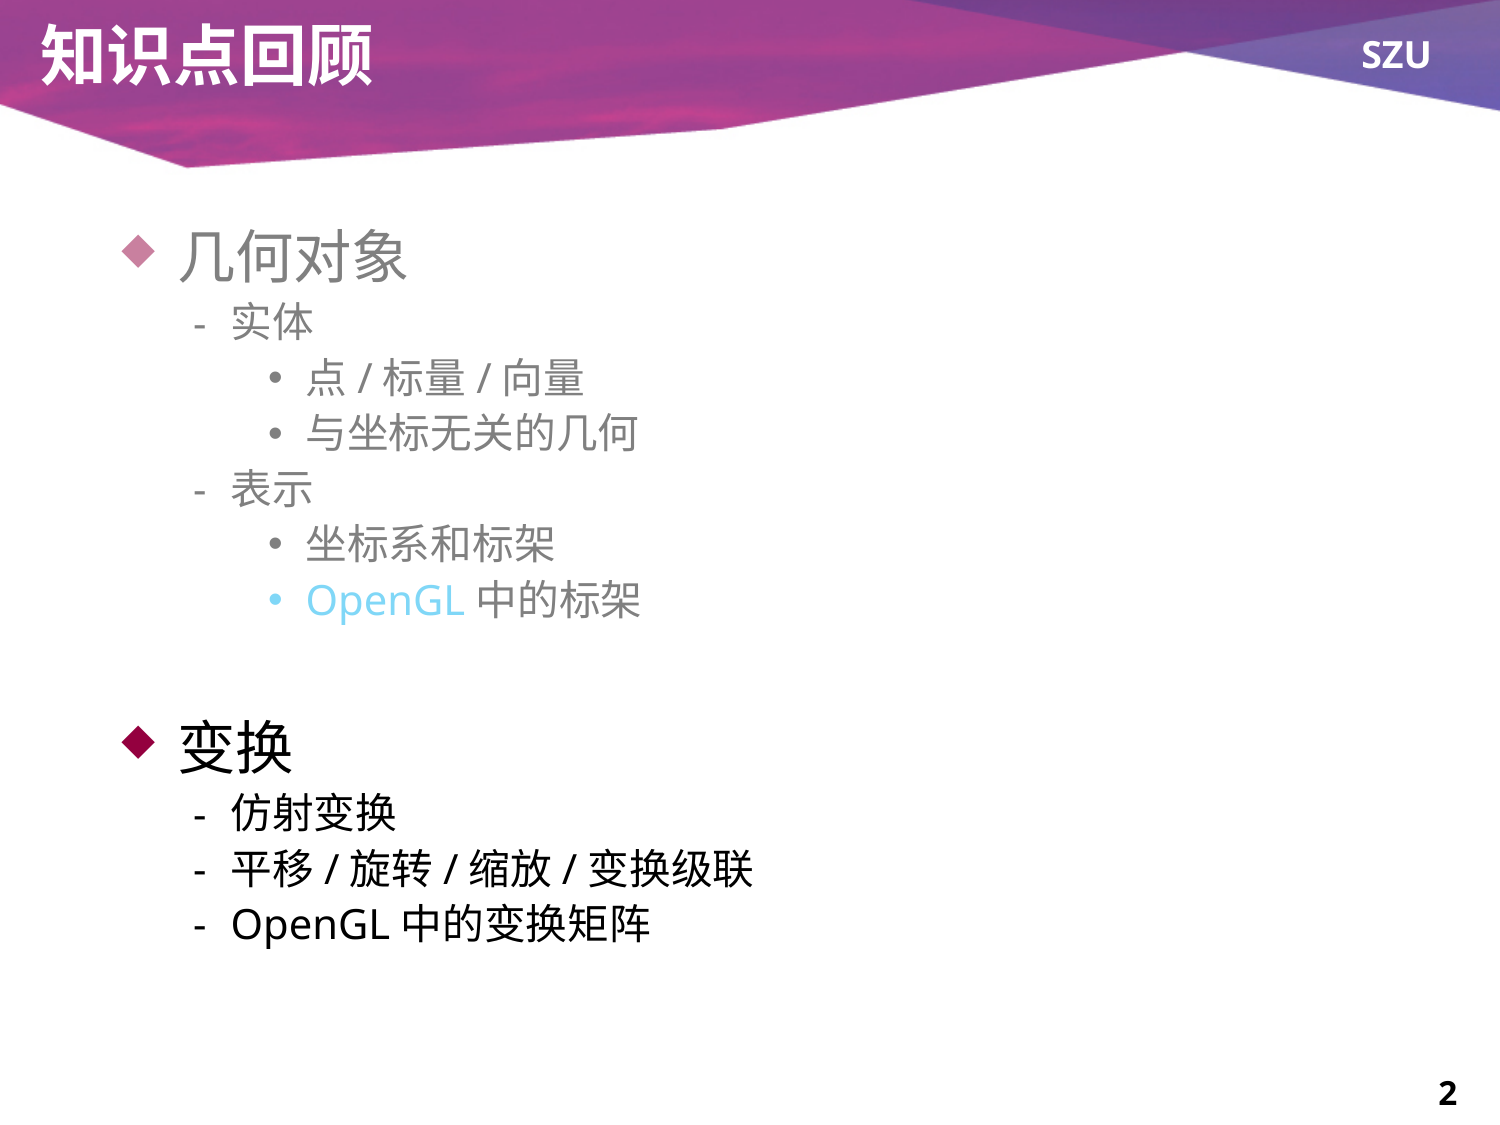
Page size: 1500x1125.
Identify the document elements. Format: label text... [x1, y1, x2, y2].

picture [0, 0, 1500, 1125]
slide_number 2 [1384, 1065, 1500, 1125]
title 知识点回顾 [25, 15, 1320, 104]
list 几何对象 实体 点/标量/向量 与坐标无关的几何 表示 坐标系和标架 OpenGL中的标架 变换 仿射变换 平移/旋转/缩放/变换级联 OpenGL中的变换矩阵 [103, 221, 1397, 998]
text_box [102, 220, 1371, 653]
